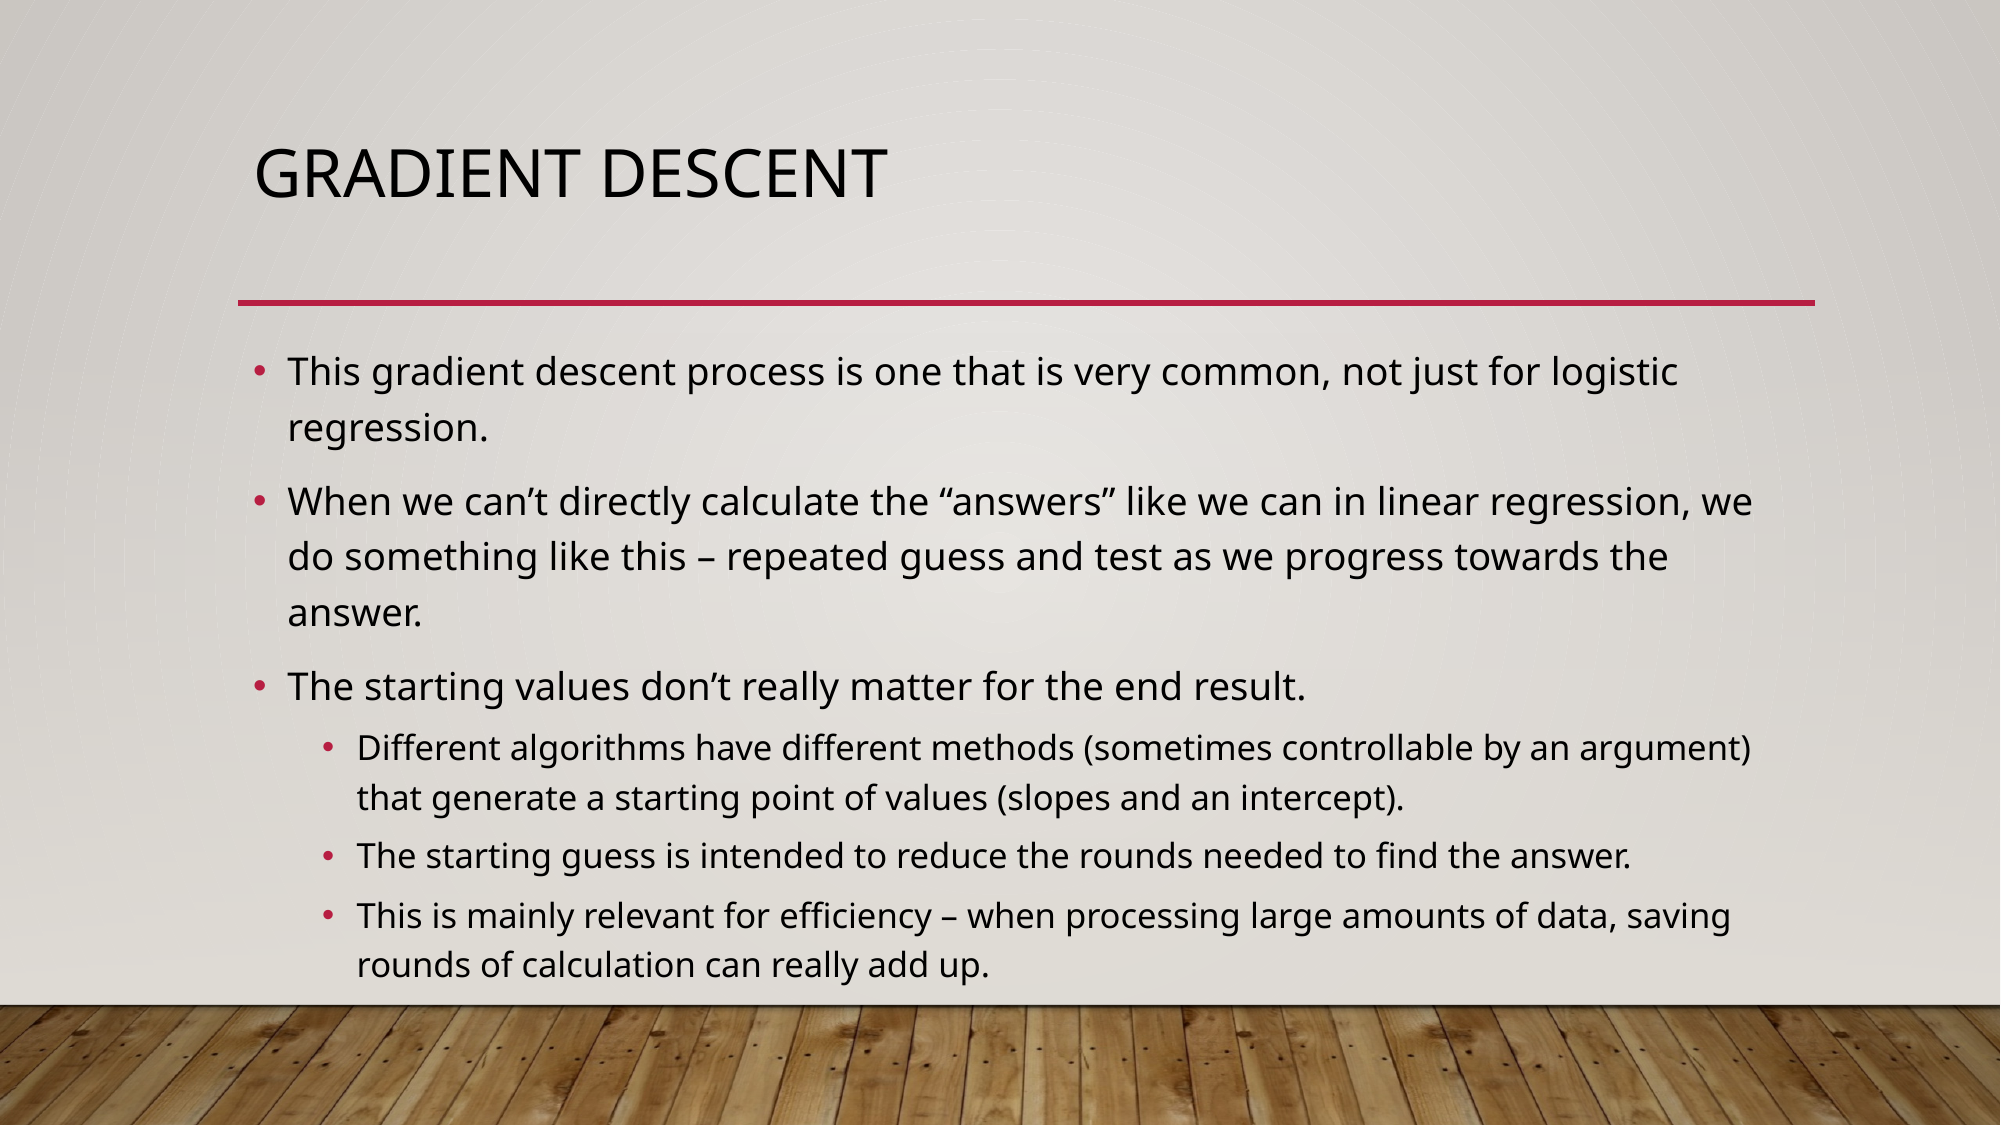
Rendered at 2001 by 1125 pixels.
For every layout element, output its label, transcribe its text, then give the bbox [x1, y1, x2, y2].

title Gradient Descent [238, 131, 1814, 305]
picture [0, 1005, 2000, 1125]
list This gradient descent process is one that is very common, not just for logistic regression. When we can’t directly calculate the “answers” like we can in linear regression, we do something like this – repeated guess and test as we progress towards the answer. The starting values don’t really matter for the end result. Different algorithms have different methods (sometimes controllable by an argument) that generate a starting point of values (slopes and an intercept). The starting guess is intended to reduce the rounds needed to find the answer. This is mainly relevant for efficiency – when processing large amounts of data, saving rounds of calculation can really add up. [238, 330, 1814, 993]
